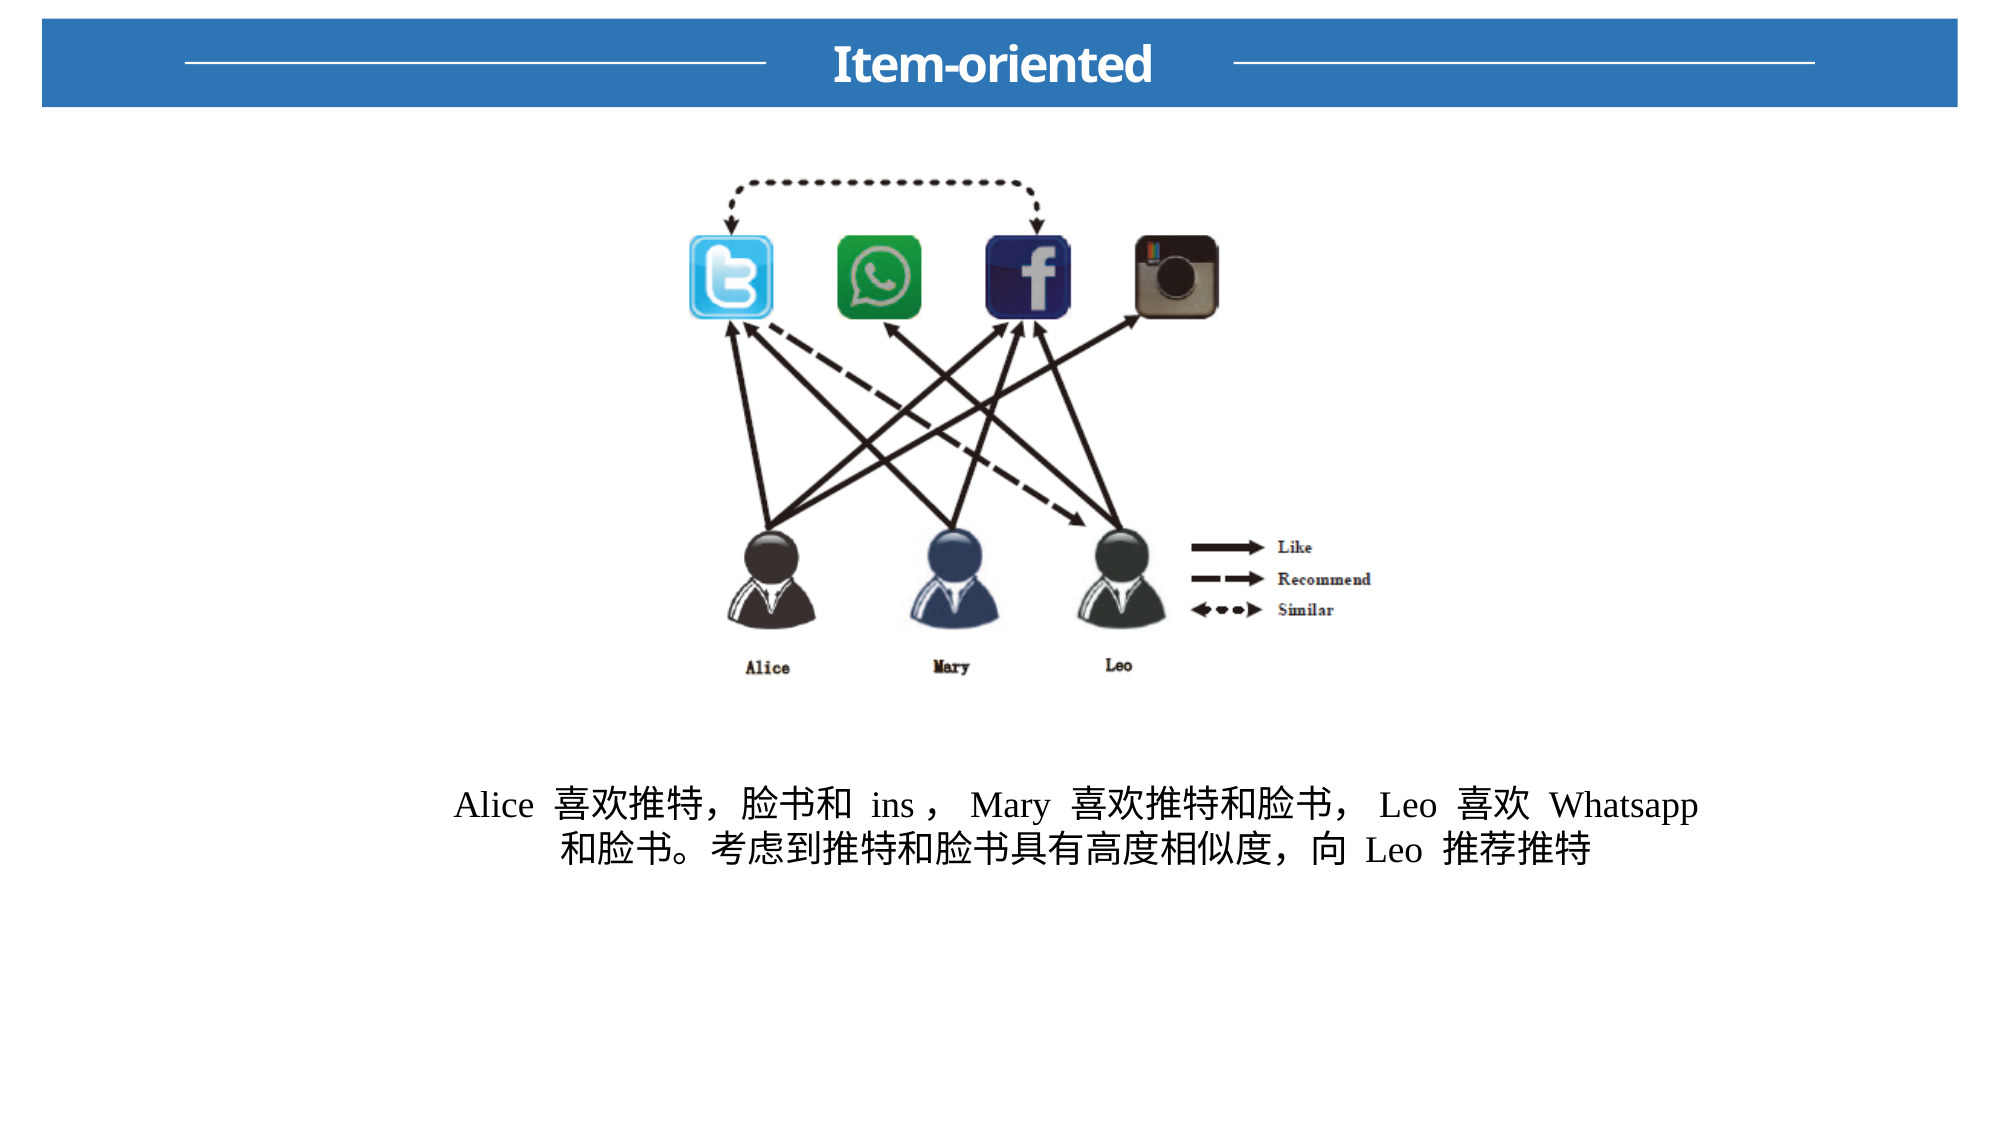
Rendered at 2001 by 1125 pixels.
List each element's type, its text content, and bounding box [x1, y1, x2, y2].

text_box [184, 61, 1815, 65]
text_box Item-oriented [722, 65, 1267, 100]
picture [682, 150, 1407, 689]
text_box [41, 18, 1959, 108]
text_box Alice 喜欢推特，脸书和 ins，Mary 喜欢推特和脸书，Leo 喜欢 Whatsapp 和脸书。考虑到推特和脸书具有高度相似度，向 Leo 推荐推特 [436, 772, 1716, 877]
text_box Item-oriented [722, 25, 1267, 61]
